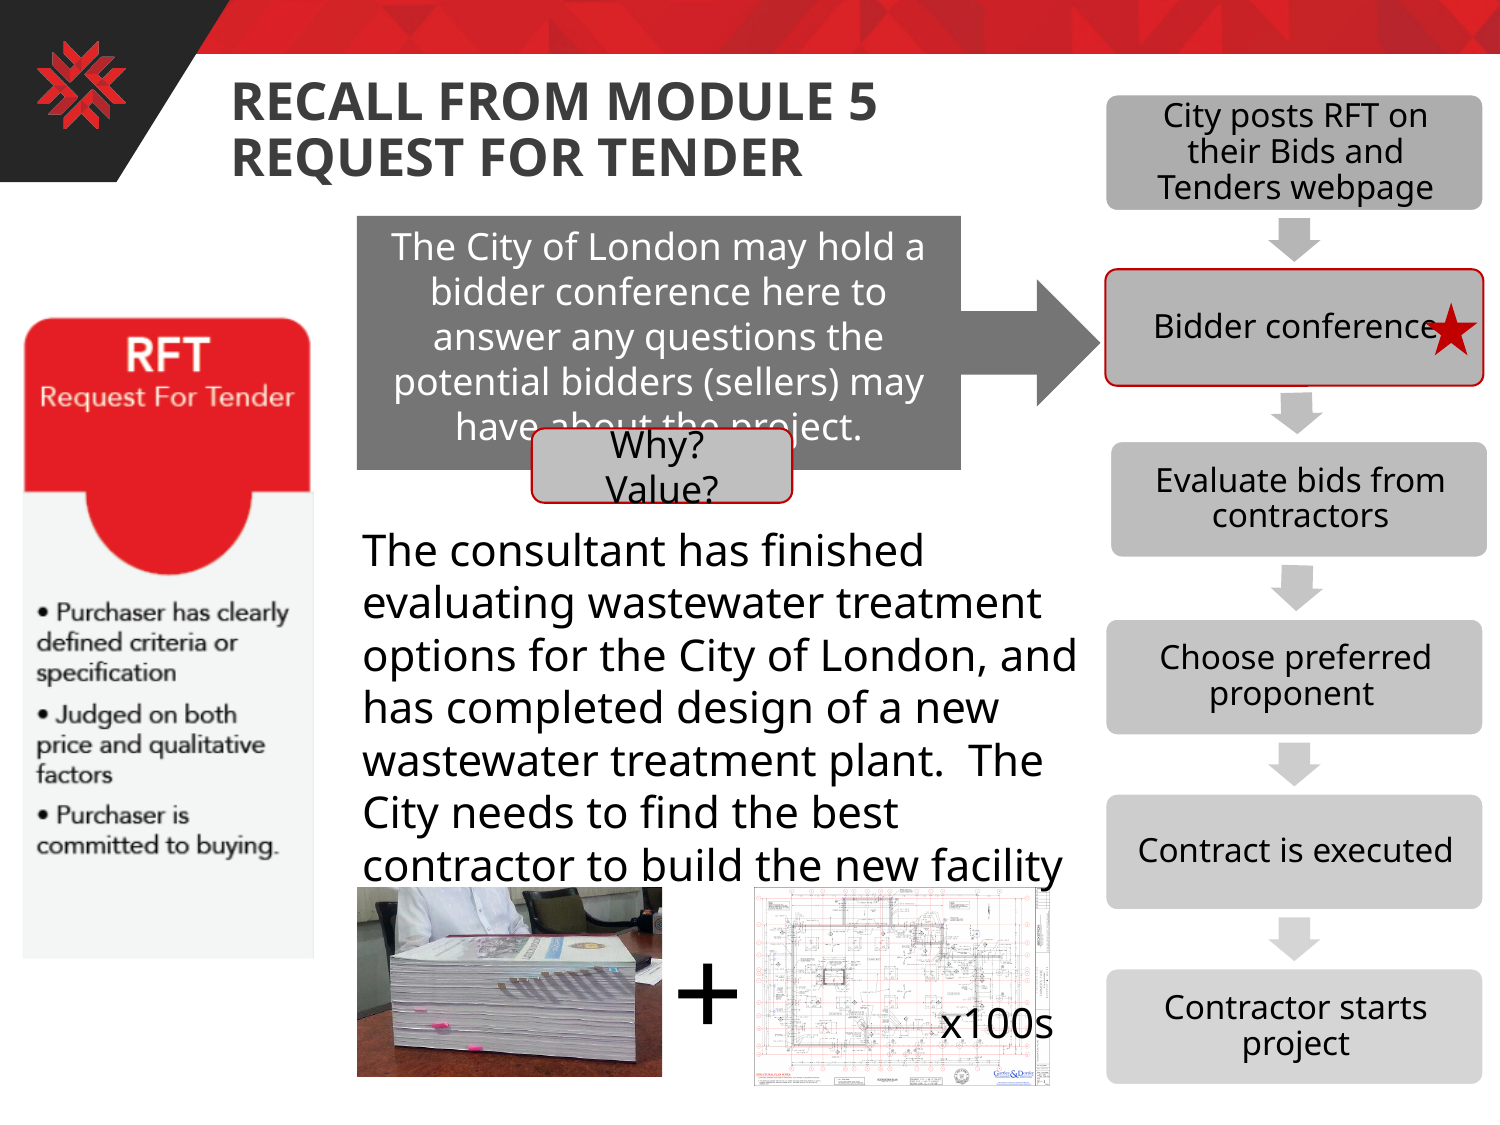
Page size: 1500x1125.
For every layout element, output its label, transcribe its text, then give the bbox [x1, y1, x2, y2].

text_box The consultant has finished evaluating wastewater treatment options for the City of London, and has completed design of a new wastewater treatment plant. The City needs to find the best contractor to build the new facility [347, 515, 1100, 898]
picture [22, 308, 314, 973]
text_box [357, 887, 1100, 1086]
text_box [1100, 94, 1489, 1086]
picture [37, 41, 132, 129]
text_box The City of London may hold a bidder conference here to answer any questions the potential bidders (sellers) may have about the project. [355, 214, 1100, 471]
title Recall from module 5 request for tender [215, 67, 1500, 196]
text_box Why? Value? [530, 427, 794, 504]
picture [197, 0, 1500, 54]
